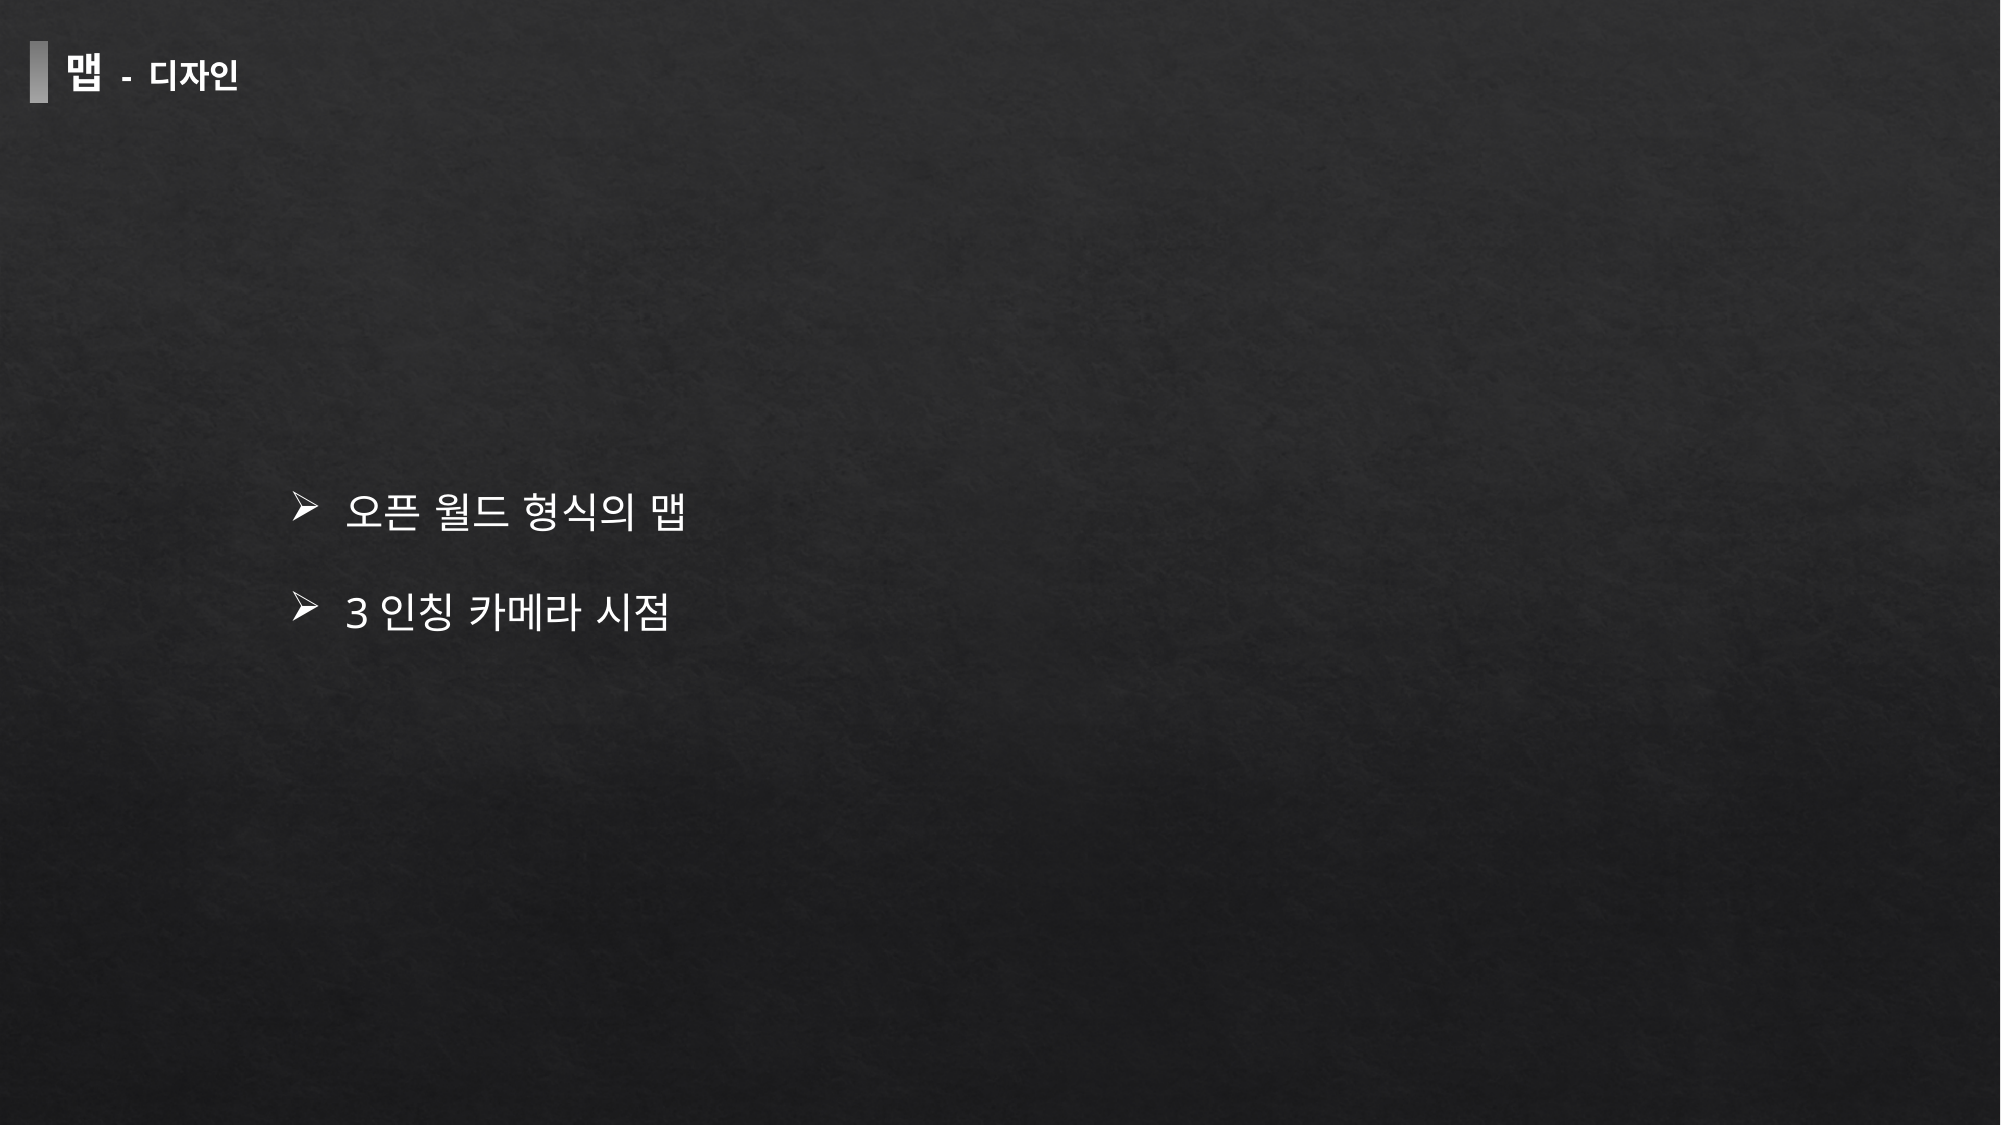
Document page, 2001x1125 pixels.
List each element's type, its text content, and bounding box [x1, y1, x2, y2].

text_box [28, 41, 49, 104]
text_box 맵 - 디자인 [51, 39, 256, 105]
text_box 오픈 월드 형식의 맵 3인칭 카메라 시점 [274, 479, 704, 644]
